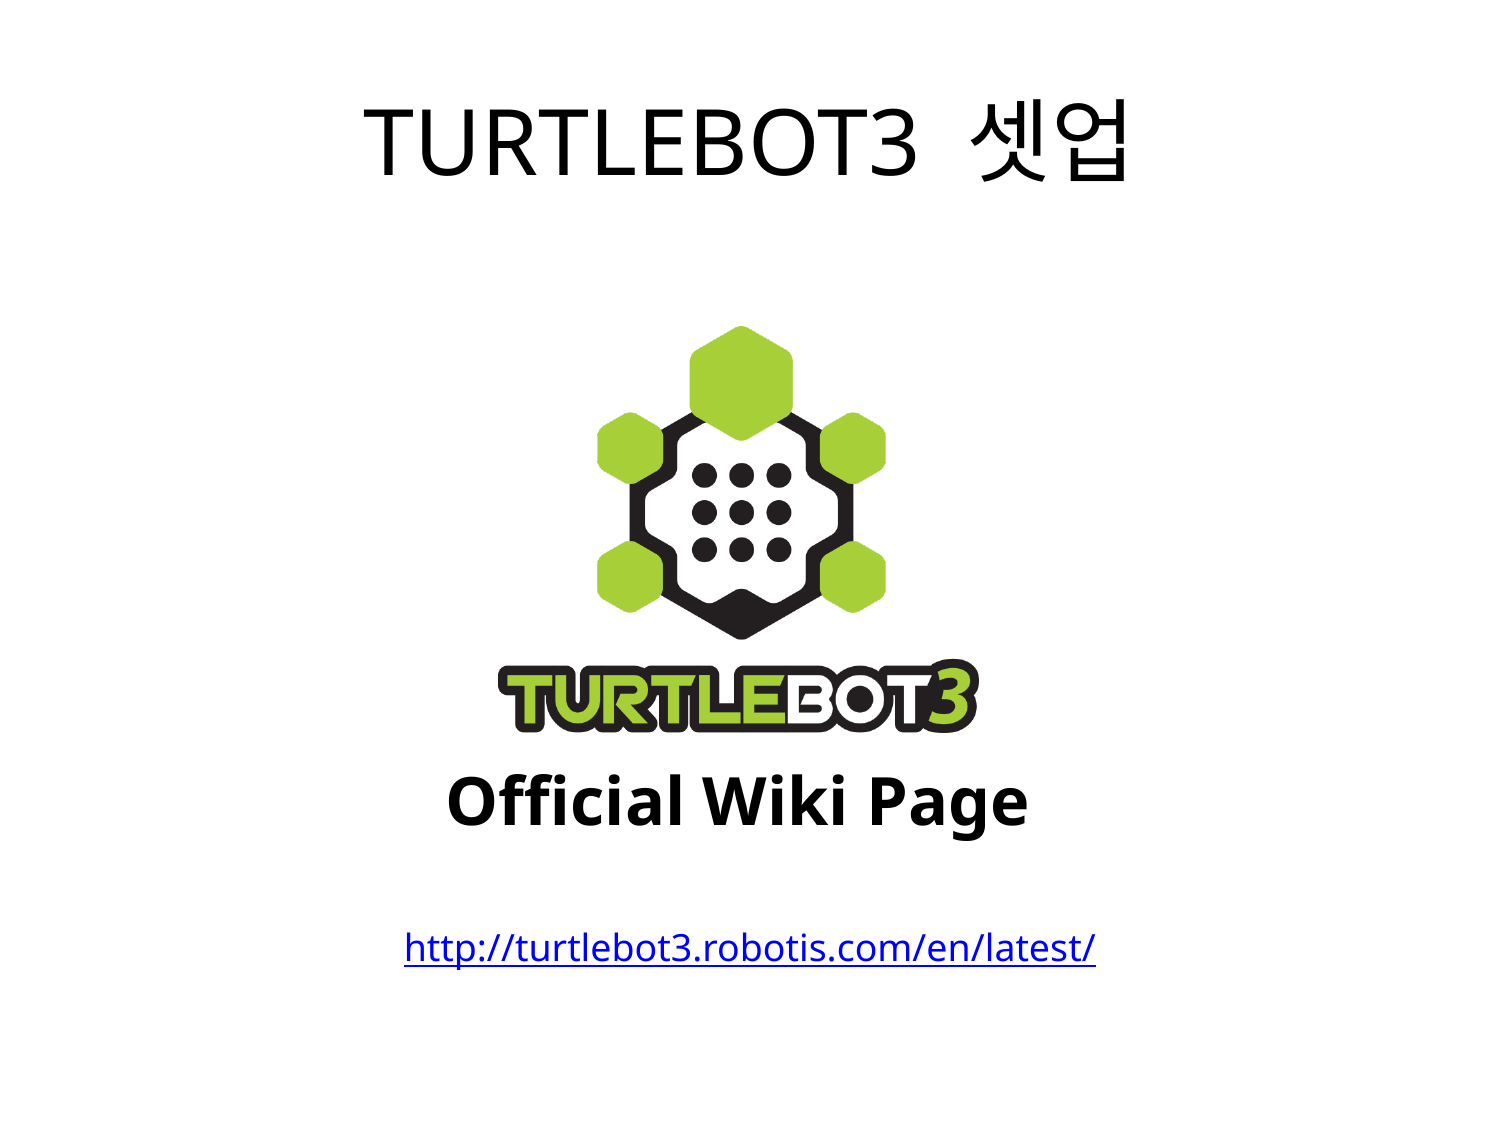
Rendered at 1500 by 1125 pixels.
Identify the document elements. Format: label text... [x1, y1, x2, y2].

title TURTLEBOT3 셋업 [75, 45, 1425, 233]
text_box Official Wiki Page [430, 751, 1046, 847]
picture [497, 325, 979, 733]
text_box http://turtlebot3.robotis.com/en/latest/ [388, 916, 1112, 983]
